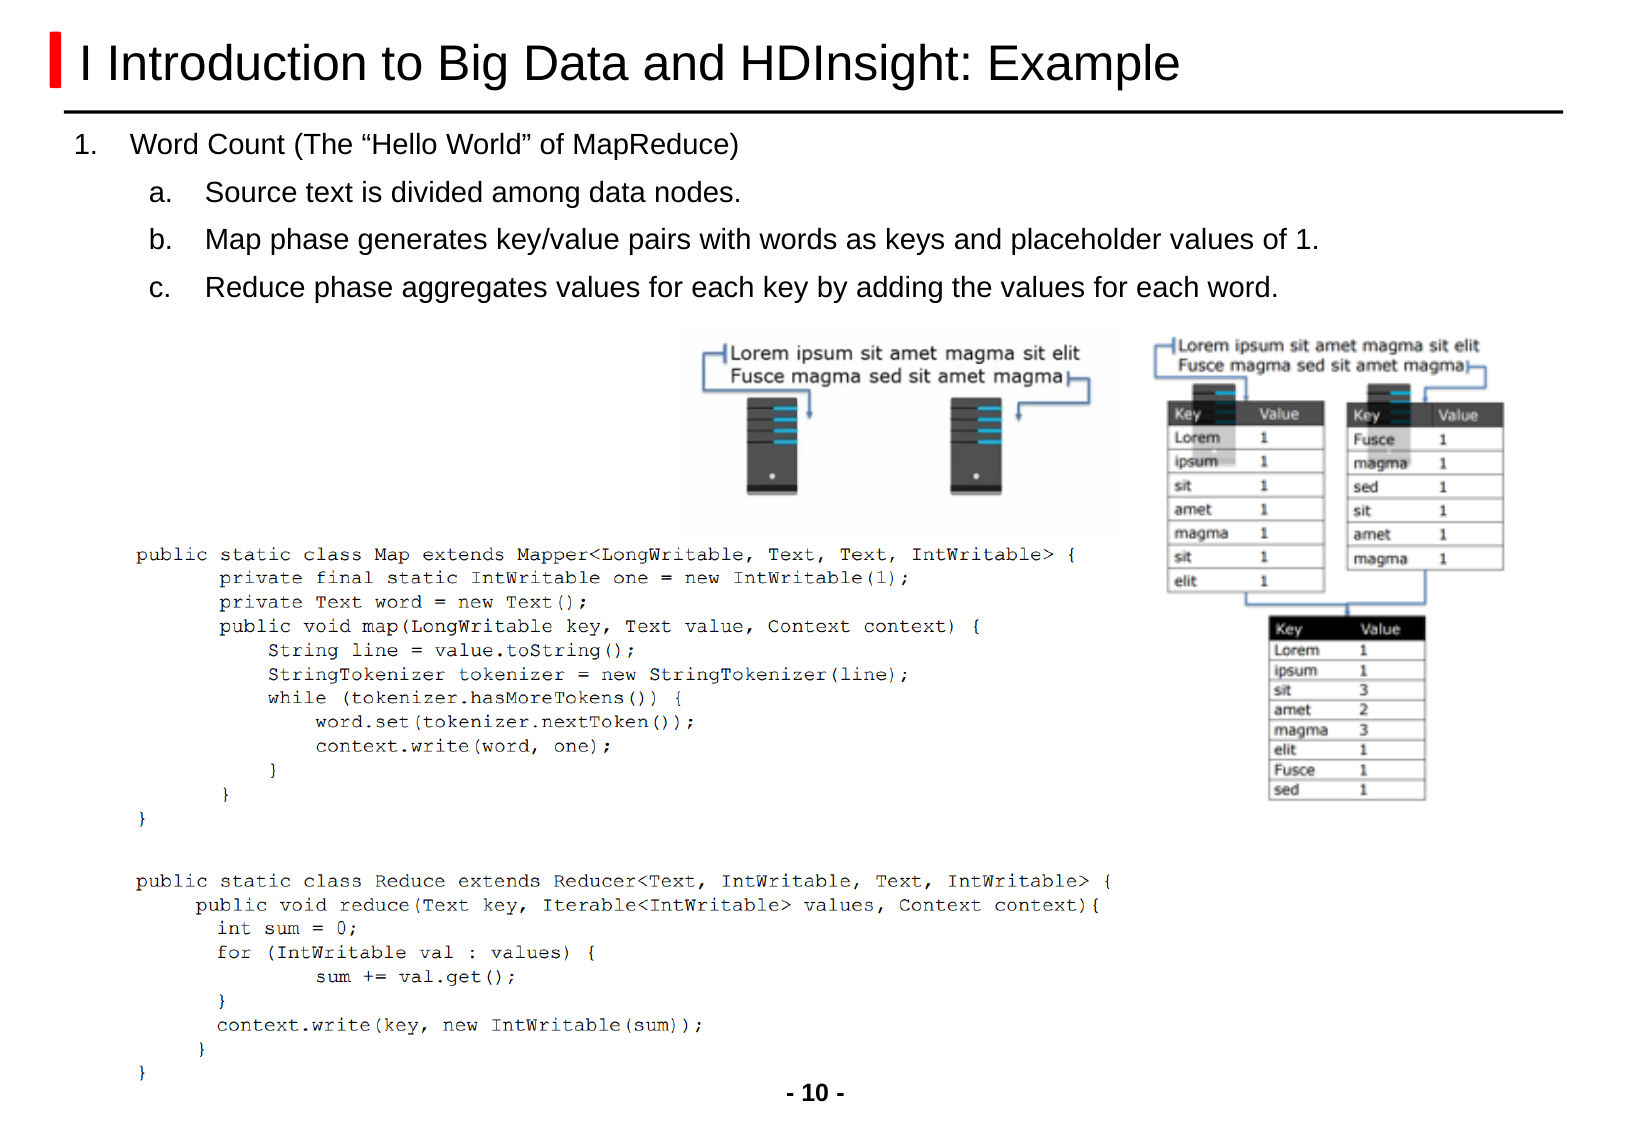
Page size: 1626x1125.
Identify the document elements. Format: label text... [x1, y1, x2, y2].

title I Introduction to Big Data and HDInsight: Example [63, 12, 1310, 98]
slide_number - 9 - [577, 1097, 1054, 1105]
picture [125, 325, 1123, 1091]
picture [1143, 310, 1589, 854]
text_box Word Count (The “Hello World” of MapReduce) Source text is divided among data nodes. Map phase generates key/value pairs with words as keys and placeholder values of 1. Reduce phase aggregates values for each key by adding the values for each word. [59, 118, 1589, 311]
